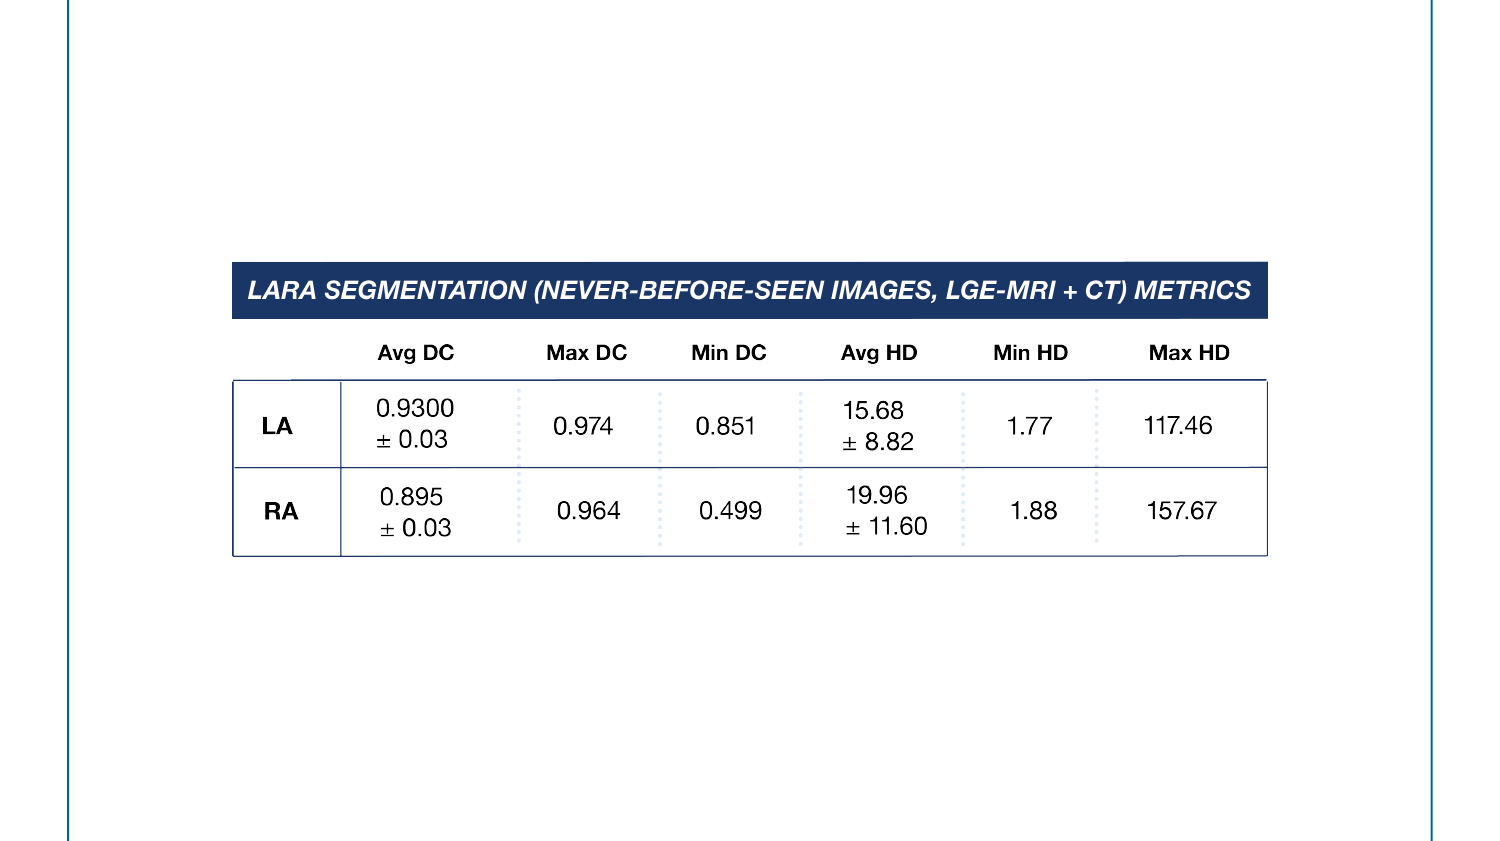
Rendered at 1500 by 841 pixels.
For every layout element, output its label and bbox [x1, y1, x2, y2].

picture [232, 257, 1268, 319]
picture [232, 334, 1268, 557]
text_box [67, 0, 1433, 841]
